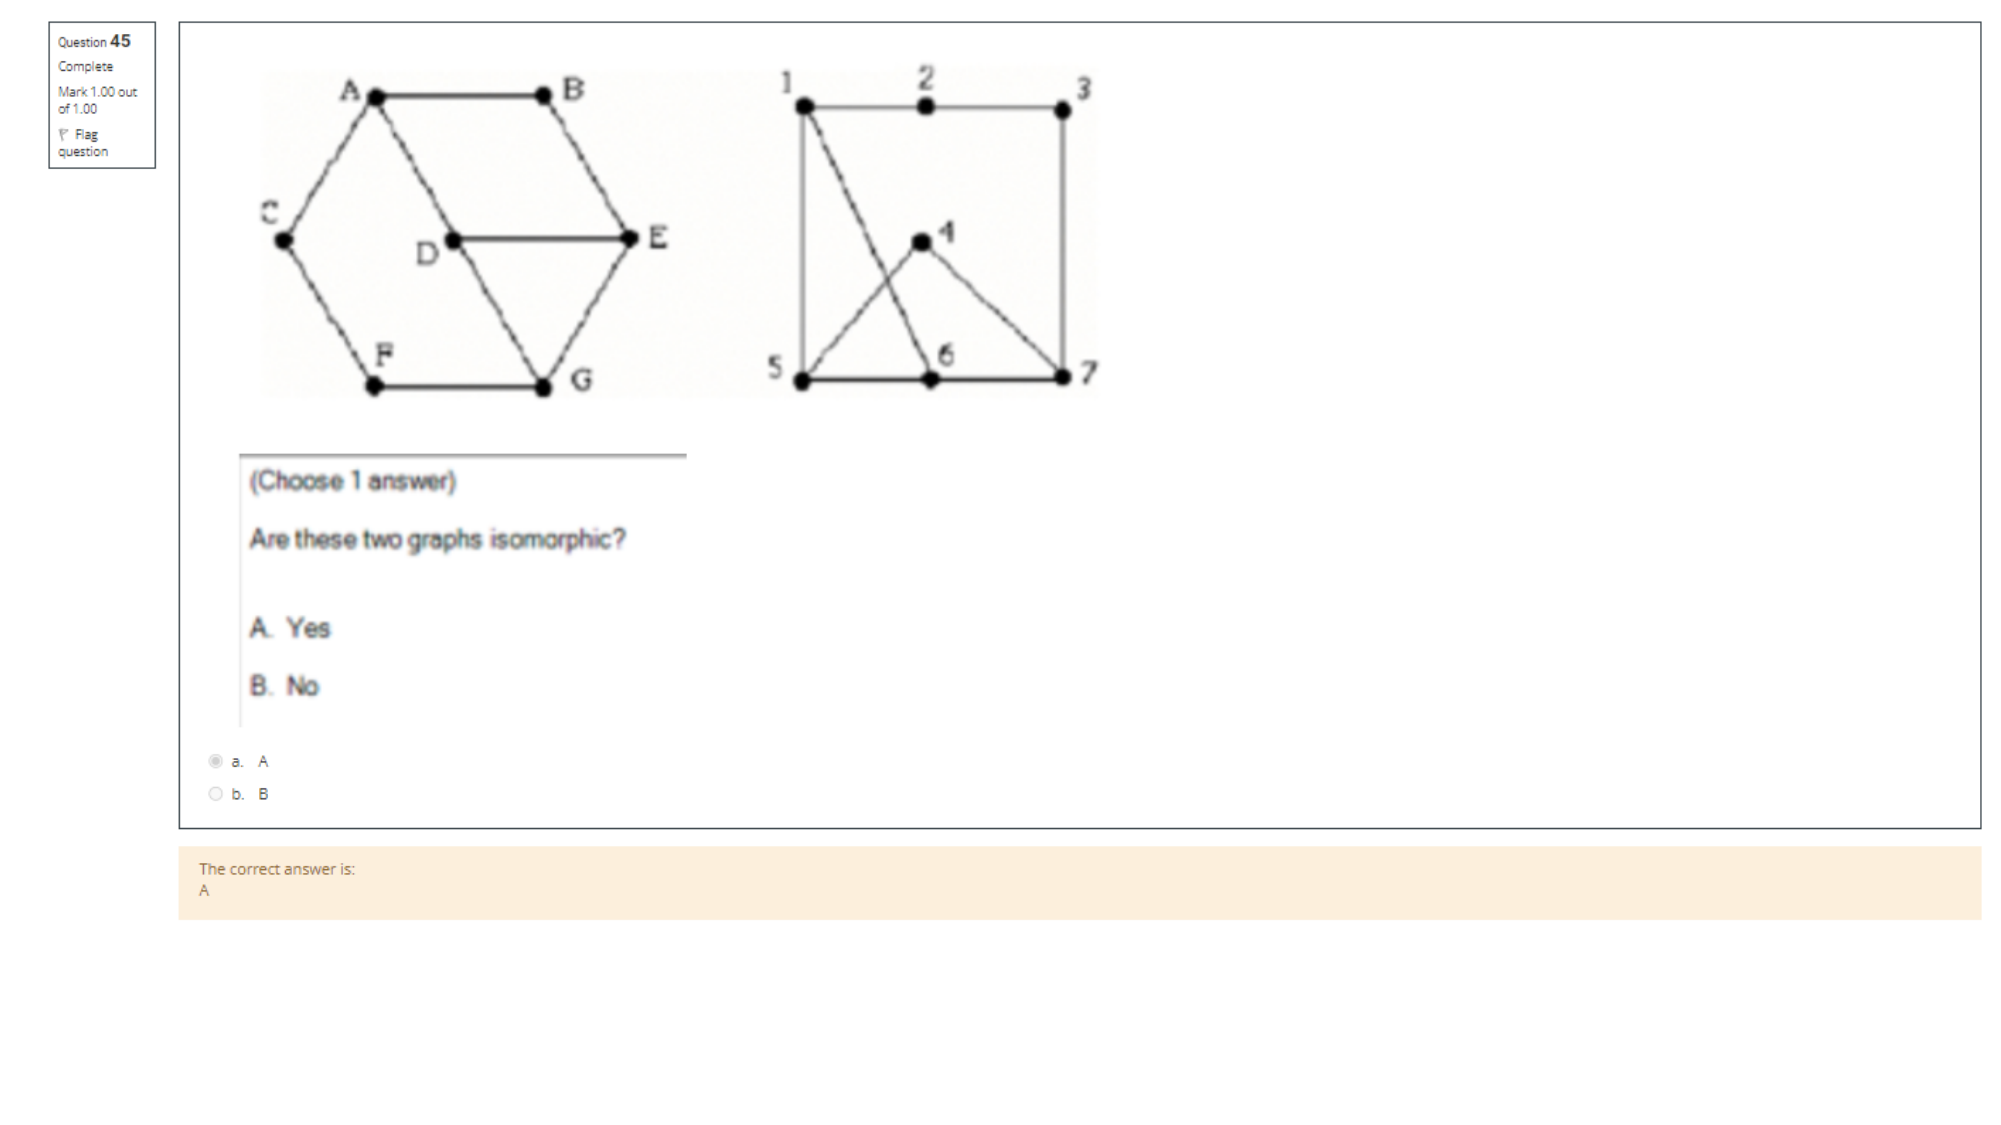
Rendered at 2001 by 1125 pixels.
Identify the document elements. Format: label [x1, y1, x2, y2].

picture [26, 0, 1996, 940]
